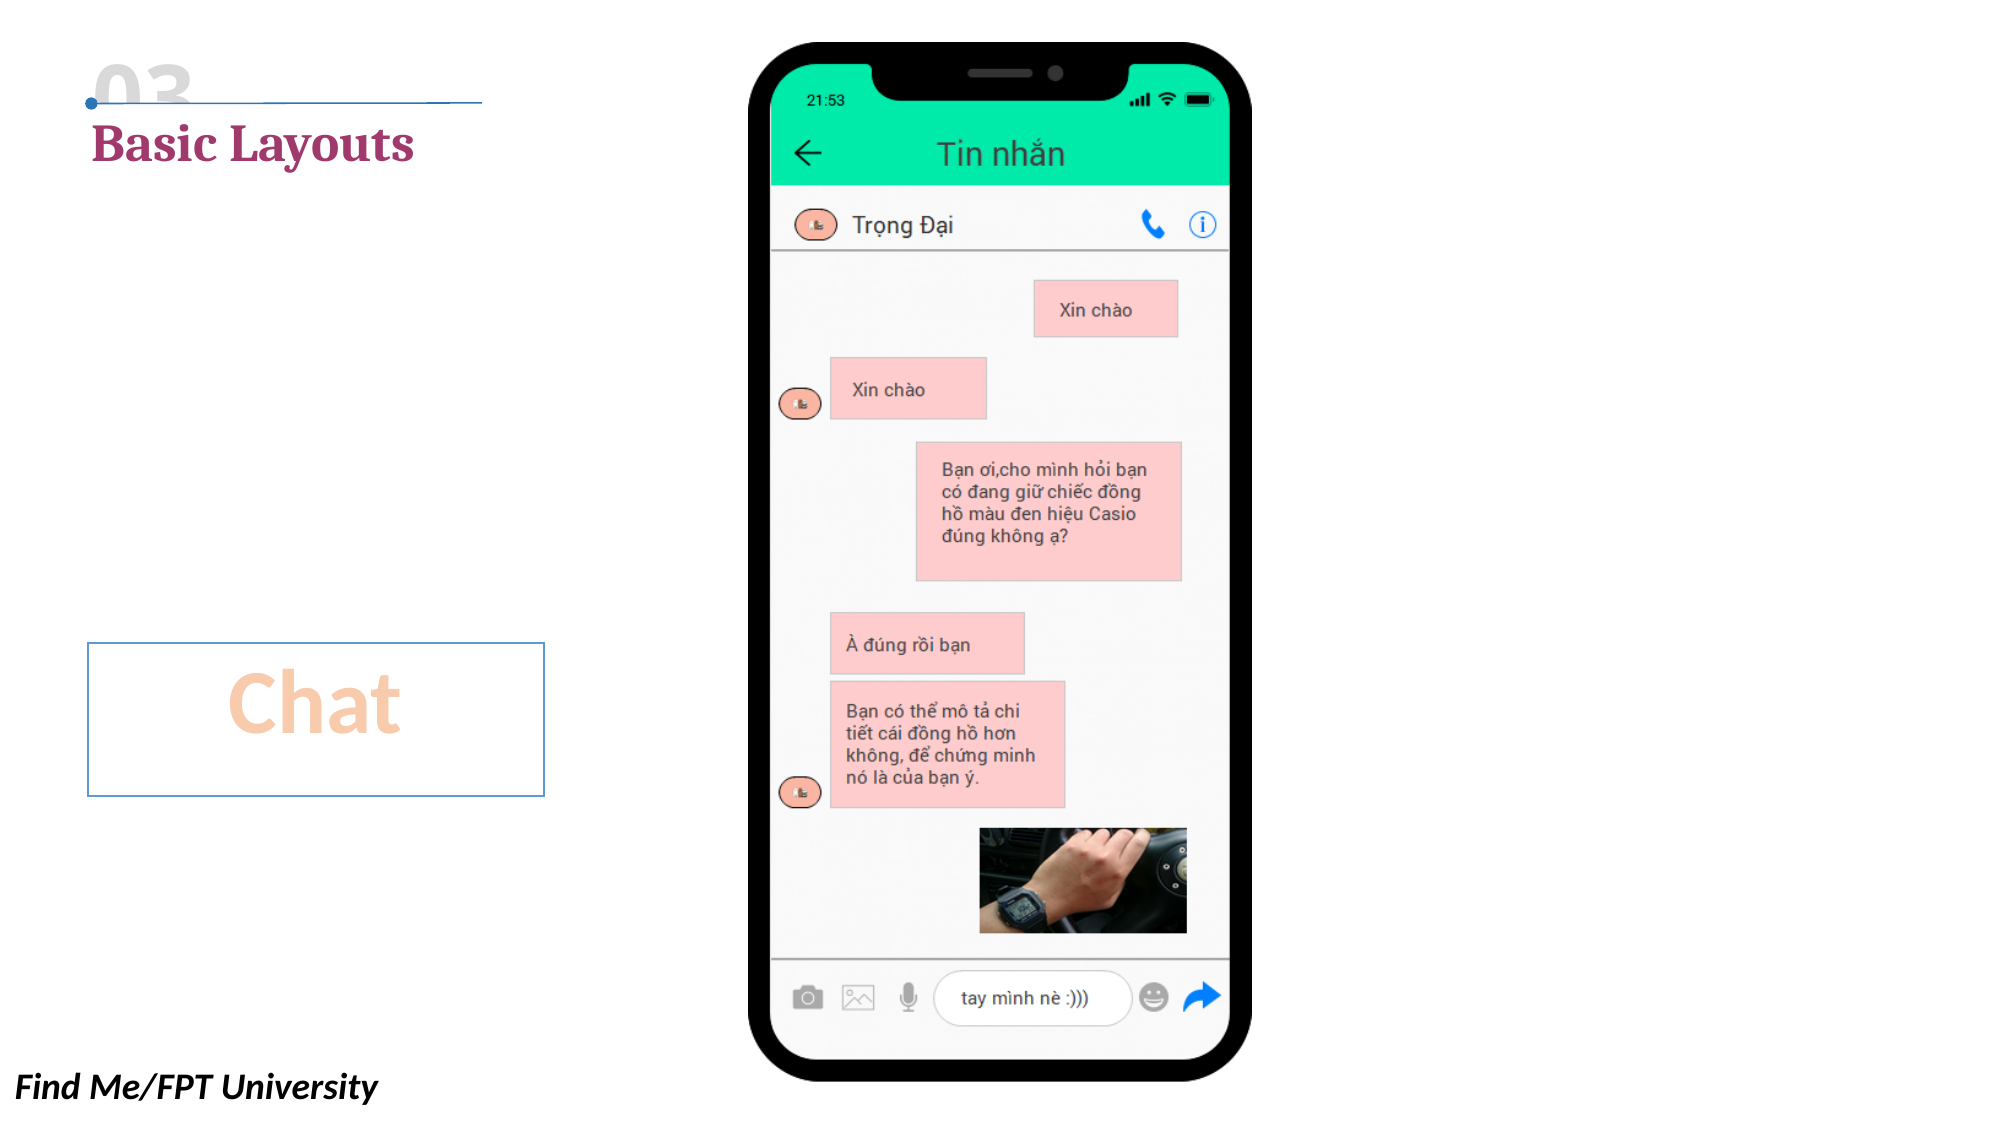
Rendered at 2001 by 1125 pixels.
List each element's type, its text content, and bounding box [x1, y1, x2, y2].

list Basic Layouts [91, 103, 505, 173]
picture [748, 42, 1252, 1083]
text_box Find Me/FPT University [0, 1054, 441, 1115]
list 03 [92, 51, 748, 150]
text_box Chat [87, 642, 545, 797]
